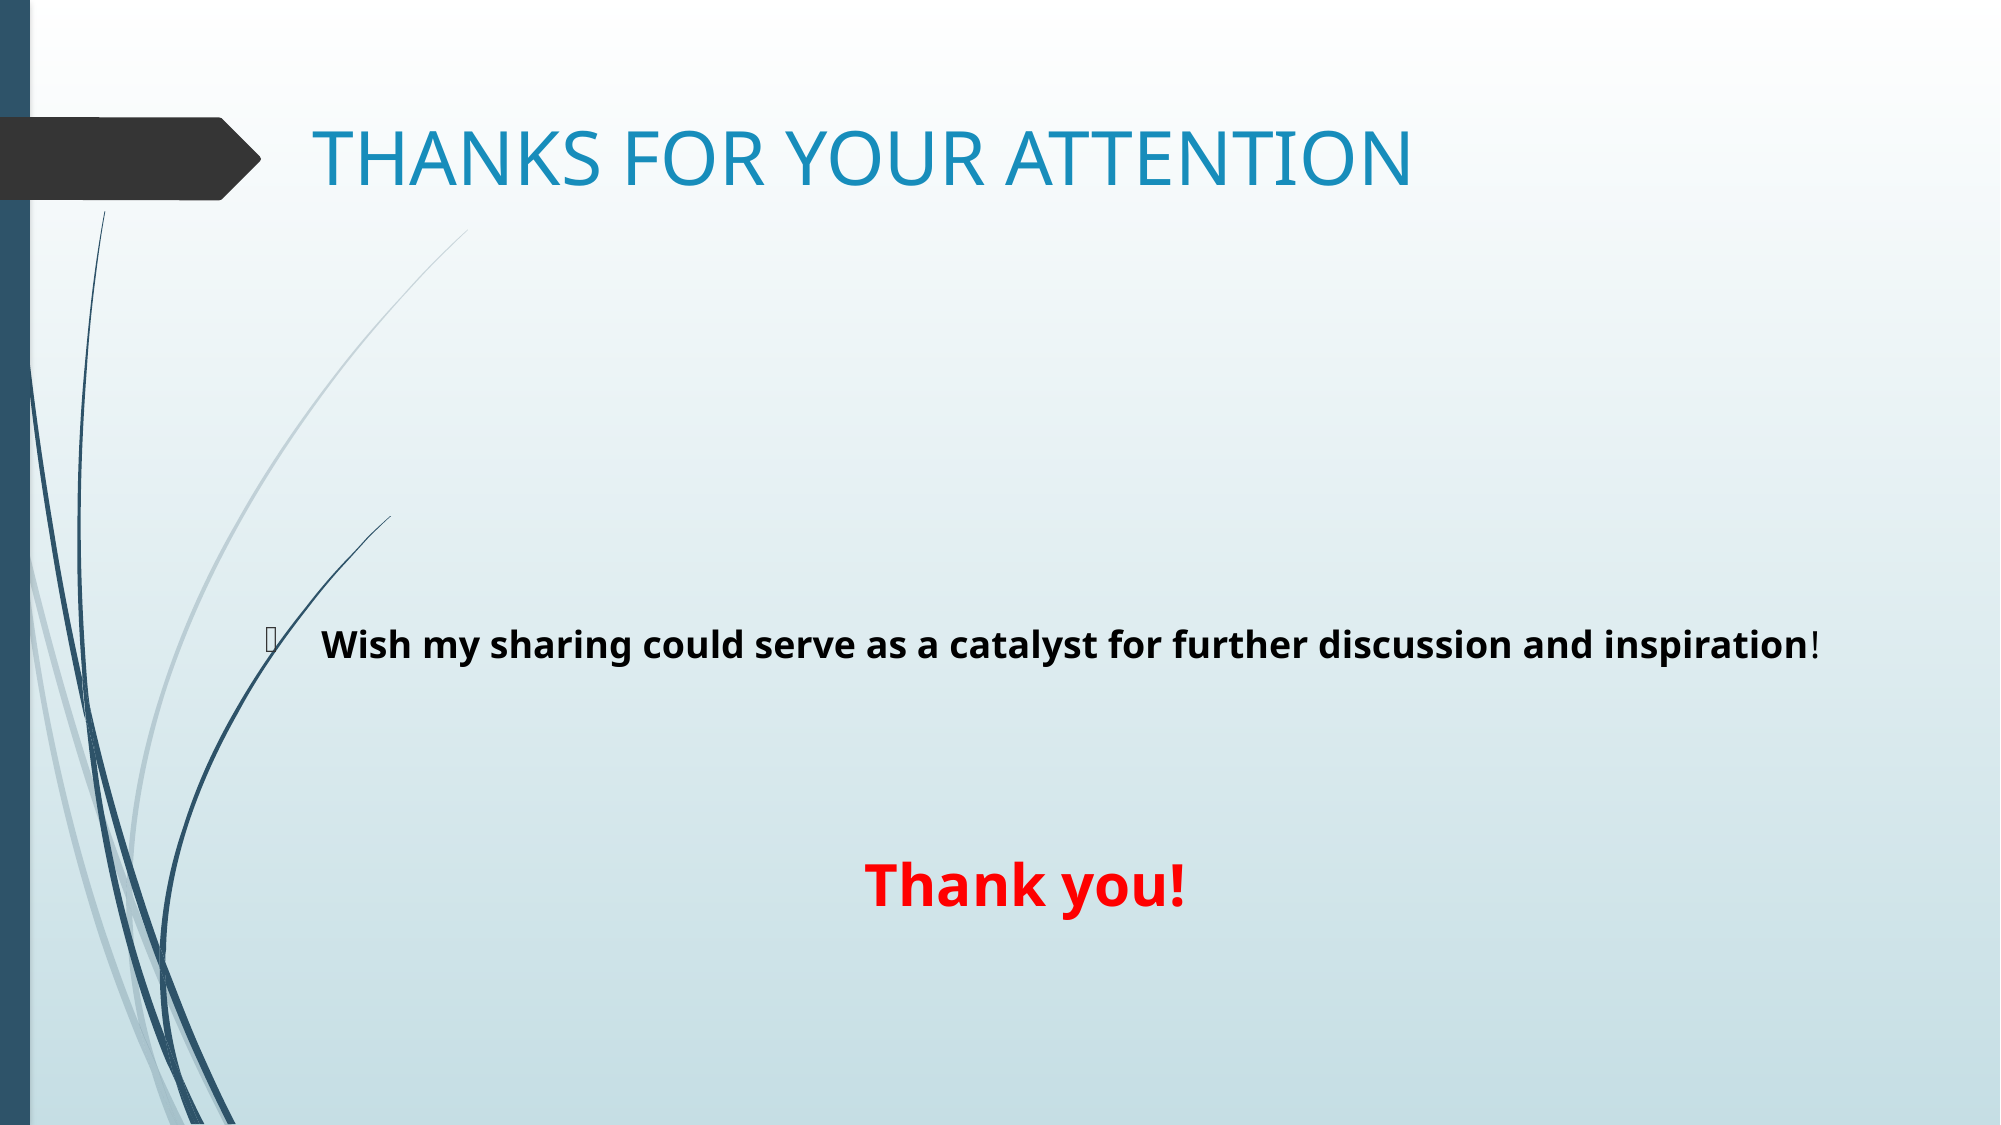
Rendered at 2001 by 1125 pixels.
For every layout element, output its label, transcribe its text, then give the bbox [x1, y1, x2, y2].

title THANKS FOR YOUR ATTENTION [297, 102, 1888, 277]
list Wish my sharing could serve as a catalyst for further discussion and inspiration! Thank you! [249, 350, 1954, 1062]
